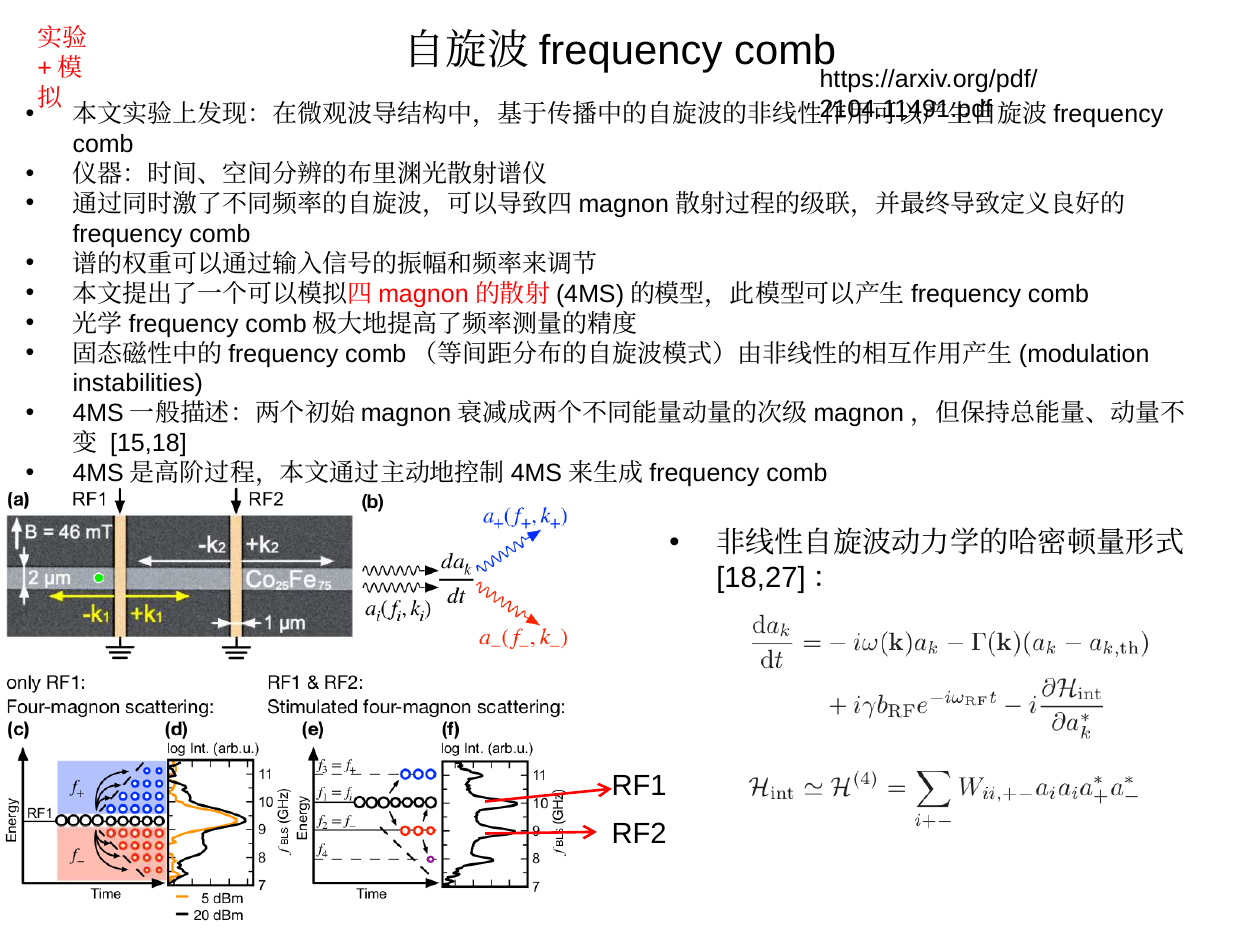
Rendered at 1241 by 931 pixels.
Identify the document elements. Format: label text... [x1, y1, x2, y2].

text_box 非线性自旋波动力学的哈密顿量形式[18,27]： [654, 516, 1202, 601]
text_box RF2 [596, 807, 682, 857]
text_box 实验+模拟 [22, 14, 121, 90]
picture [2, 486, 571, 926]
picture [745, 609, 1154, 744]
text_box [484, 788, 613, 802]
text_box 自旋波frequency comb [388, 15, 852, 80]
picture [737, 766, 1146, 834]
text_box RF1 [596, 759, 682, 807]
text_box https://arxiv.org/pdf/2104.11491.pdf [804, 55, 1225, 130]
text_box 本文实验上发现：在微观波导结构中，基于传播中的自旋波的非线性作用可以产生自旋波frequency comb 仪器：时间、空间分辨的布里渊光散射谱仪 通过同时激了不同频率的自旋波，可以导致四magnon散射过程的级联，并最终导致定义良好的frequency comb 谱的权重可以通过输入信号的振幅和频率来调节 本文提出了一个可以模拟四magnon的散射(4MS)的模型，此模型可以产生frequency comb 光学frequency comb极大地提高了频率测量的精度 固态磁性中的frequency comb（等间距分布的自旋波模式）由非线性的相互作用产生(modulation instabilities) 4MS一般描述：两个初始magnon衰减成两个不同能量动量的次级magnon，但保持总能量、动量不变 [15,18] 4MS是高阶过程，本文通过主动地控制4MS来生成frequency comb [10, 90, 1210, 495]
